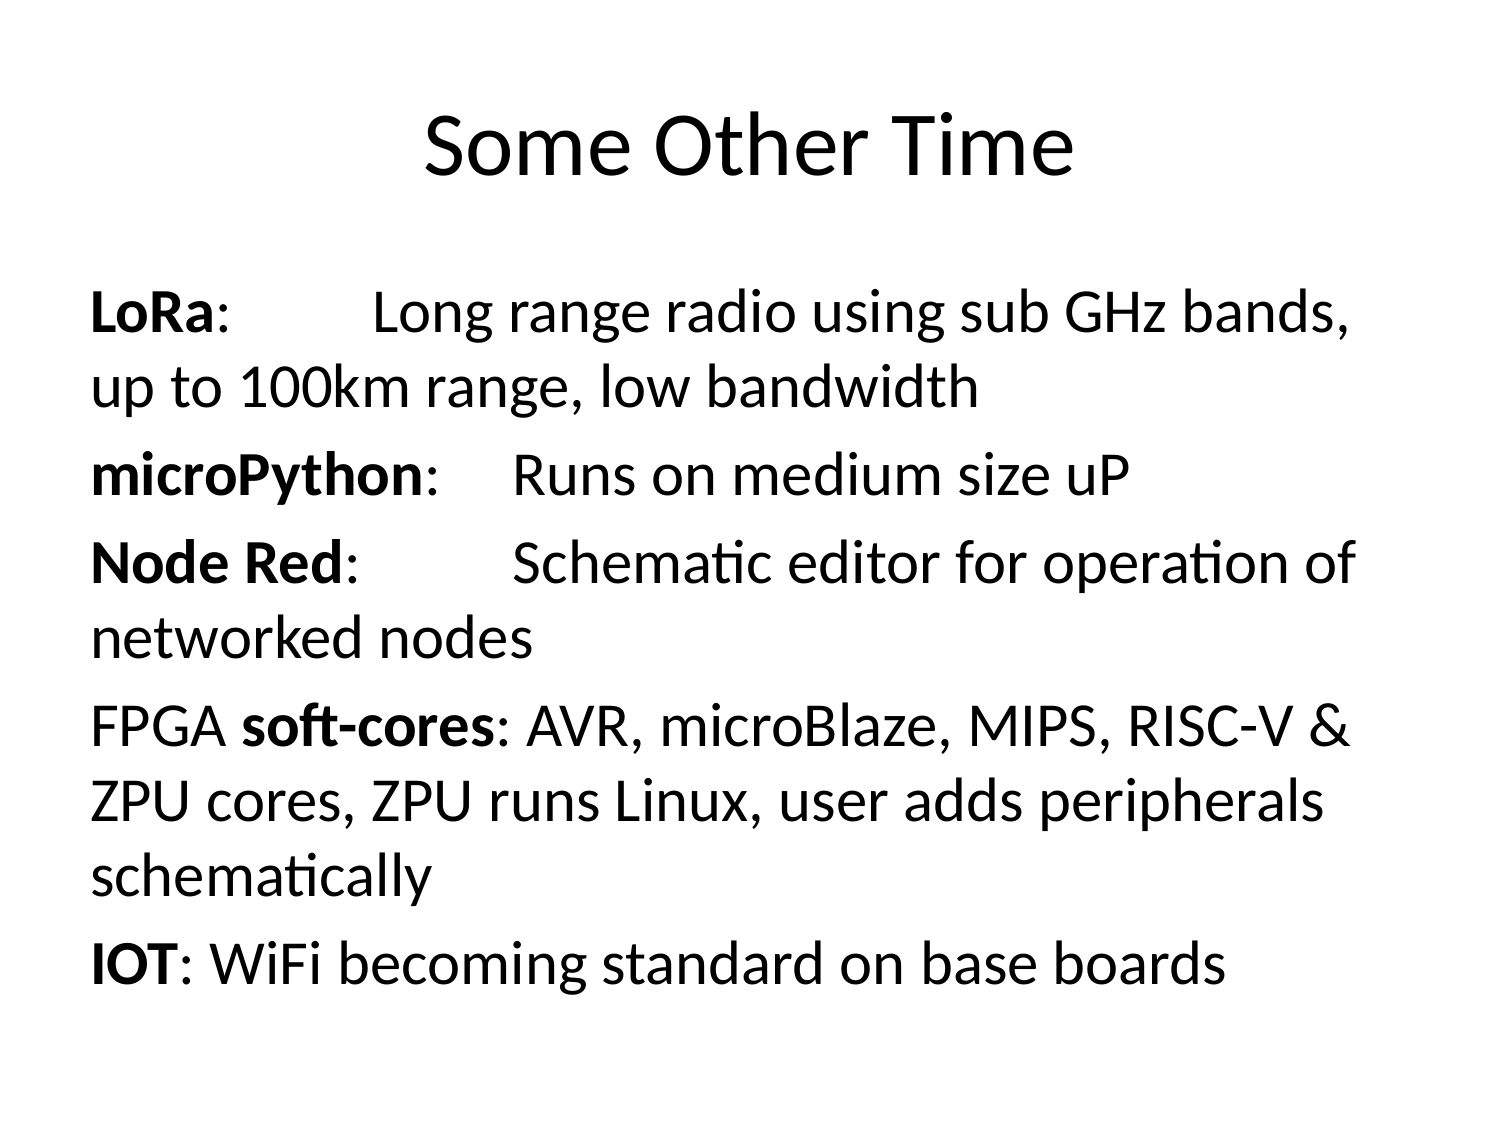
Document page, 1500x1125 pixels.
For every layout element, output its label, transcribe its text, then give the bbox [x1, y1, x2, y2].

list LoRa: Long range radio using sub GHz bands, up to 100km range, low bandwidth microPython: Runs on medium size uP Node Red: Schematic editor for operation of networked nodes FPGA soft-cores: AVR, microBlaze, MIPS, RISC-V & ZPU cores, ZPU runs Linux, user adds peripherals schematically IOT: WiFi becoming standard on base boards [75, 262, 1425, 1005]
title Some Other Time [75, 45, 1425, 233]
